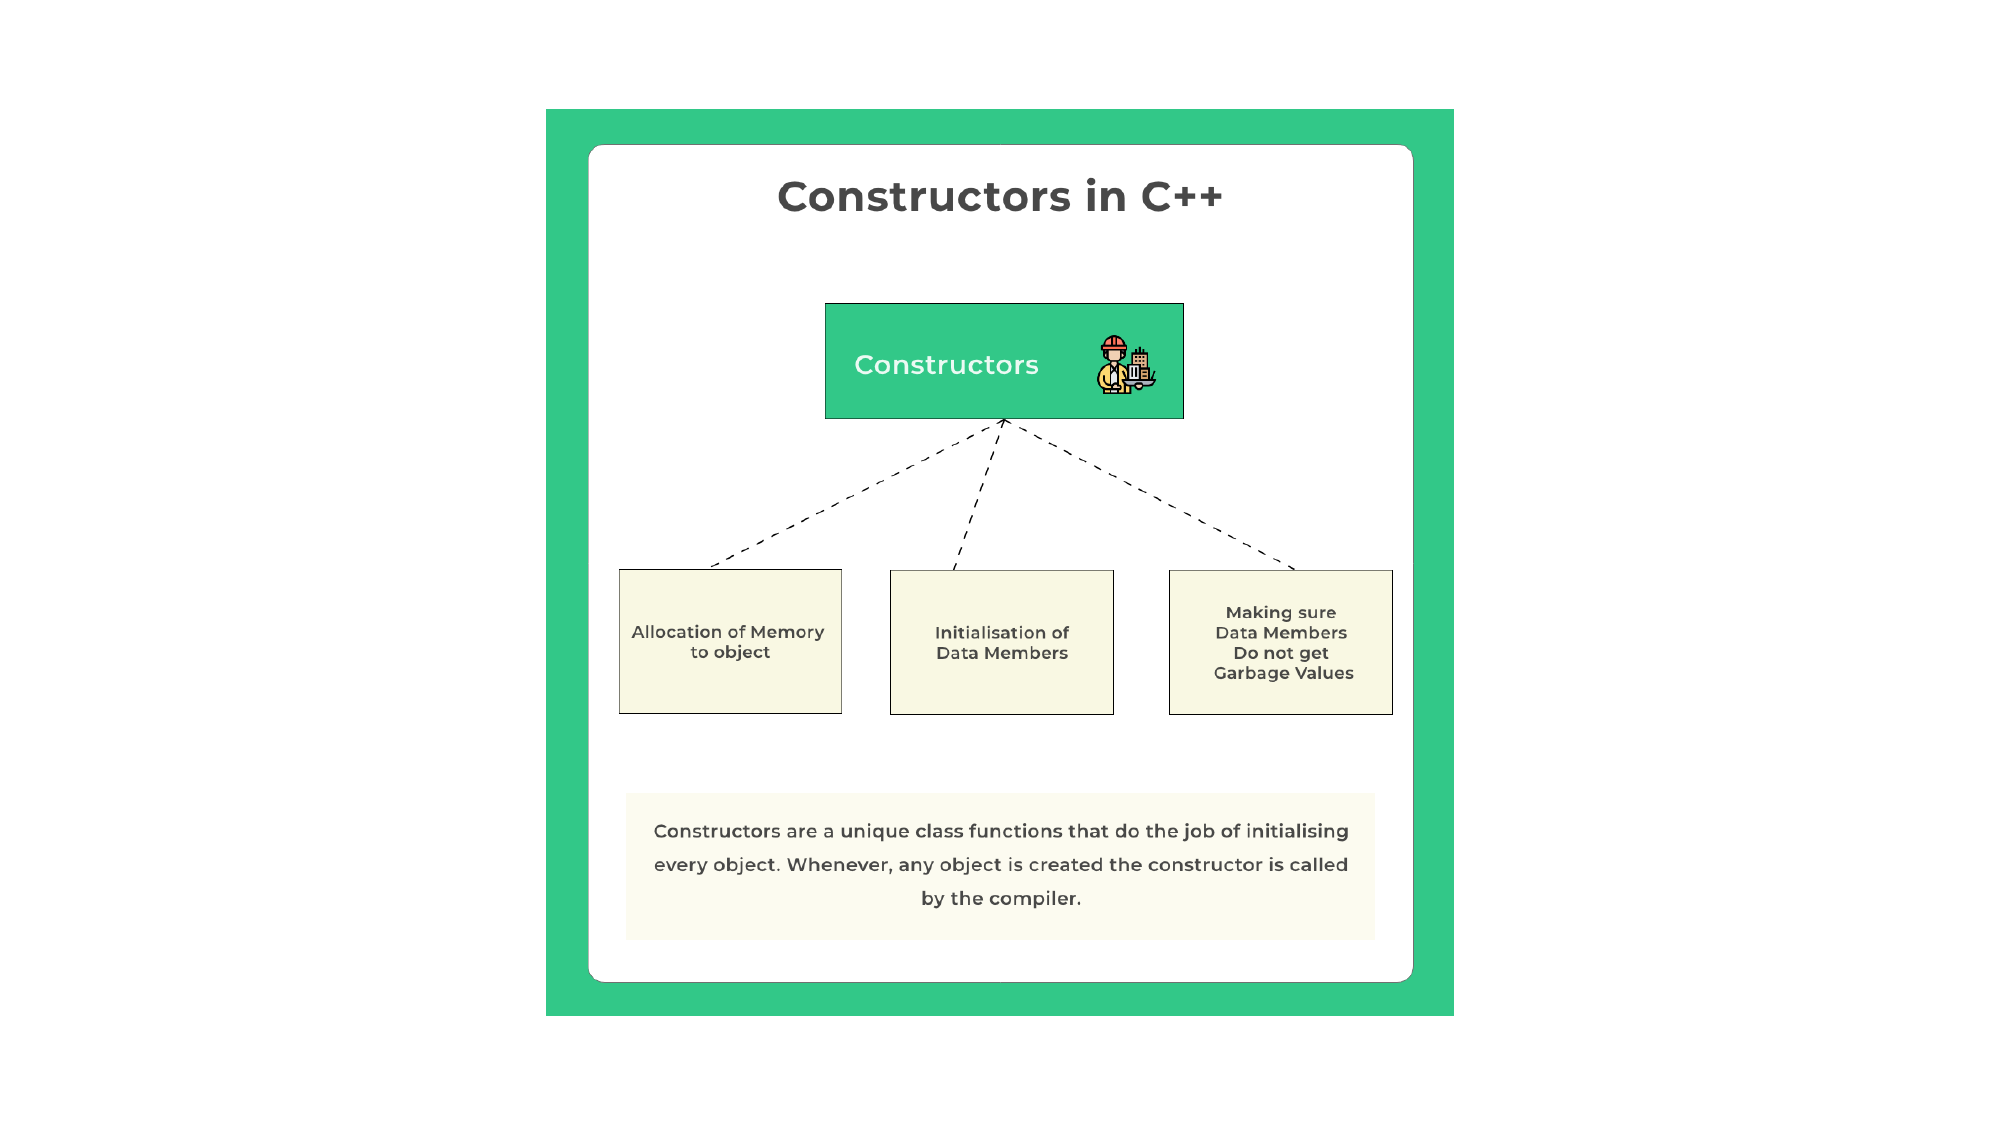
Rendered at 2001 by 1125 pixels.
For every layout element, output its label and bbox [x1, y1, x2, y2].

picture [546, 109, 1454, 1016]
